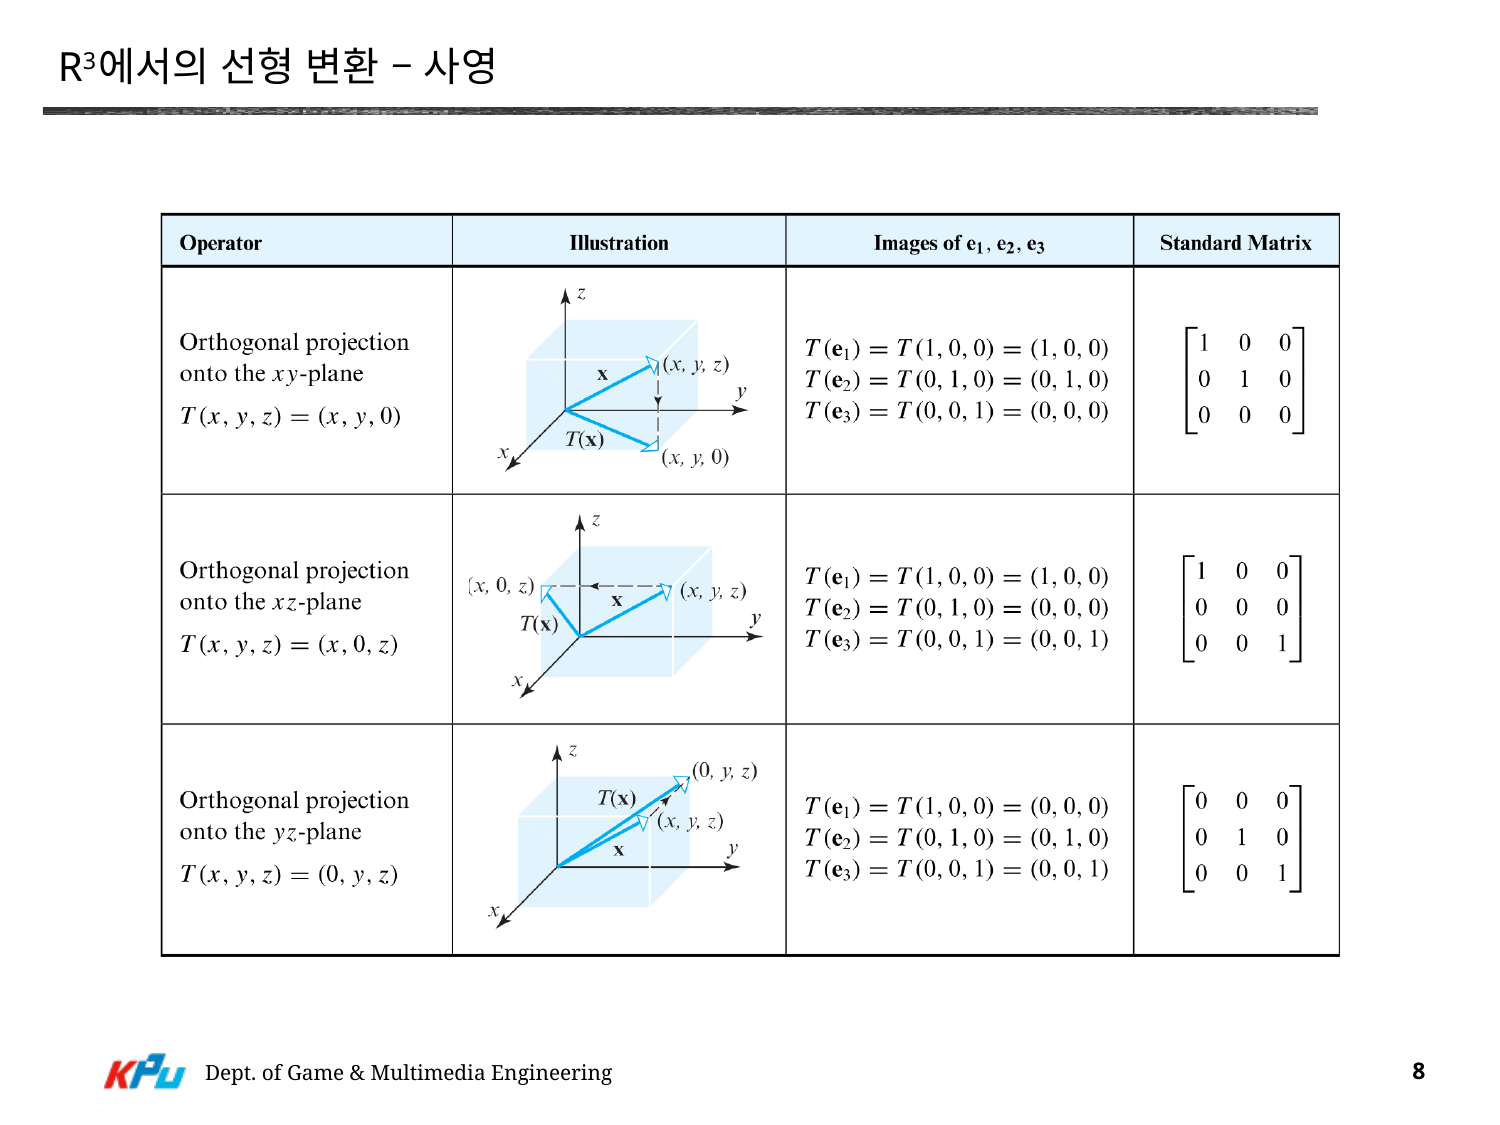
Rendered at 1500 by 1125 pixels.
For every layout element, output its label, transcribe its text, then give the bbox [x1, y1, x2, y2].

picture [92, 1030, 191, 1120]
title R3에서의 선형 변환 – 사영 [42, 39, 1458, 98]
picture [156, 207, 1344, 960]
slide_number 8 [1379, 1042, 1459, 1103]
footer Dept. of Game & Multimedia Engineering [190, 1042, 879, 1103]
